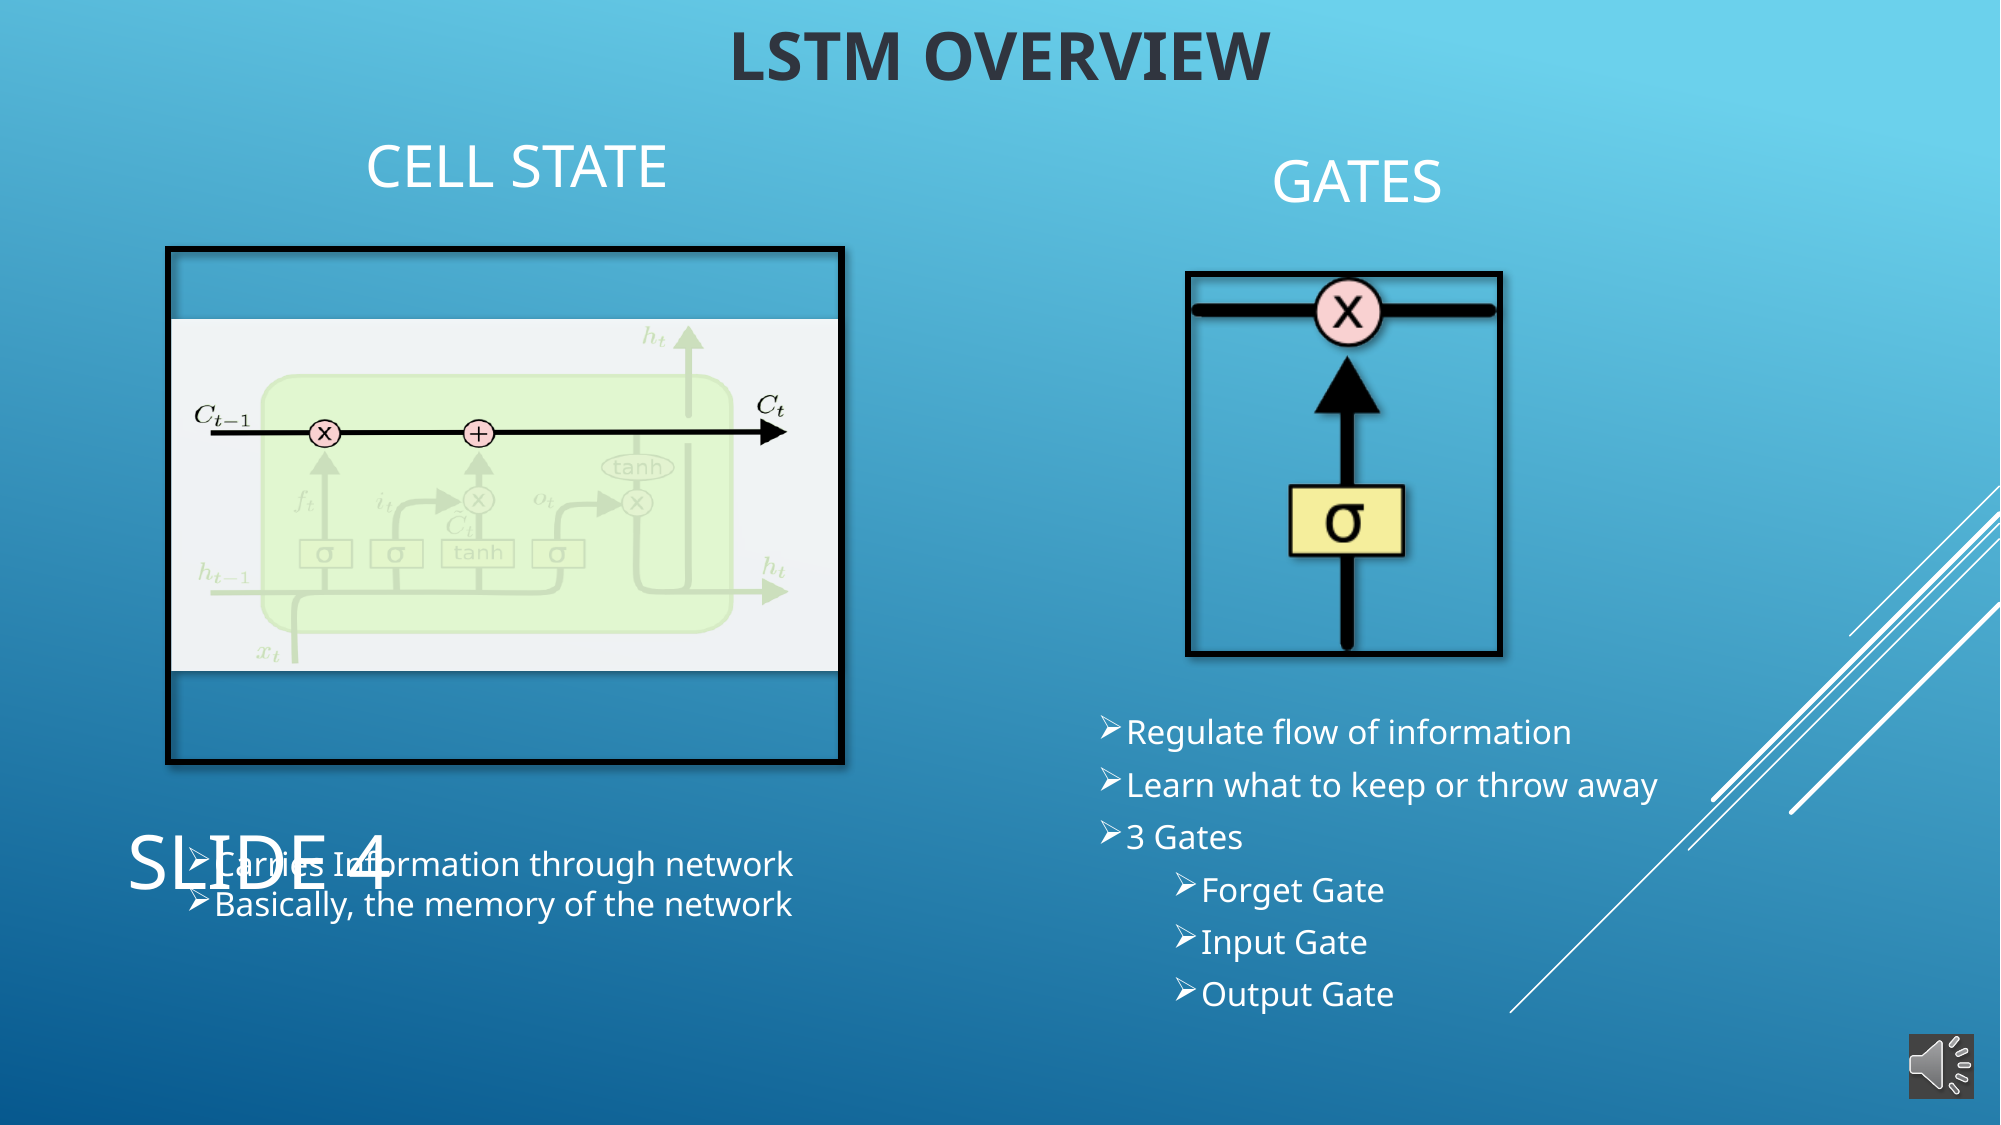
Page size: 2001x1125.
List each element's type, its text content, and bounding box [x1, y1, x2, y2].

text_box GATES [1205, 136, 1510, 222]
picture [171, 251, 839, 760]
picture [1190, 276, 1498, 652]
text_box CELL STATE [148, 122, 887, 252]
text_box LSTM OVERVIEW [0, 14, 2000, 95]
text_box Carries Information through network Basically, the memory of the network [171, 836, 858, 931]
picture [1908, 1033, 1976, 1101]
text_box Regulate flow of information Learn what to keep or throw away 3 Gates Forget Gate Input Gate Output Gate [1083, 651, 1870, 1021]
title Slide 4 [112, 736, 1083, 984]
